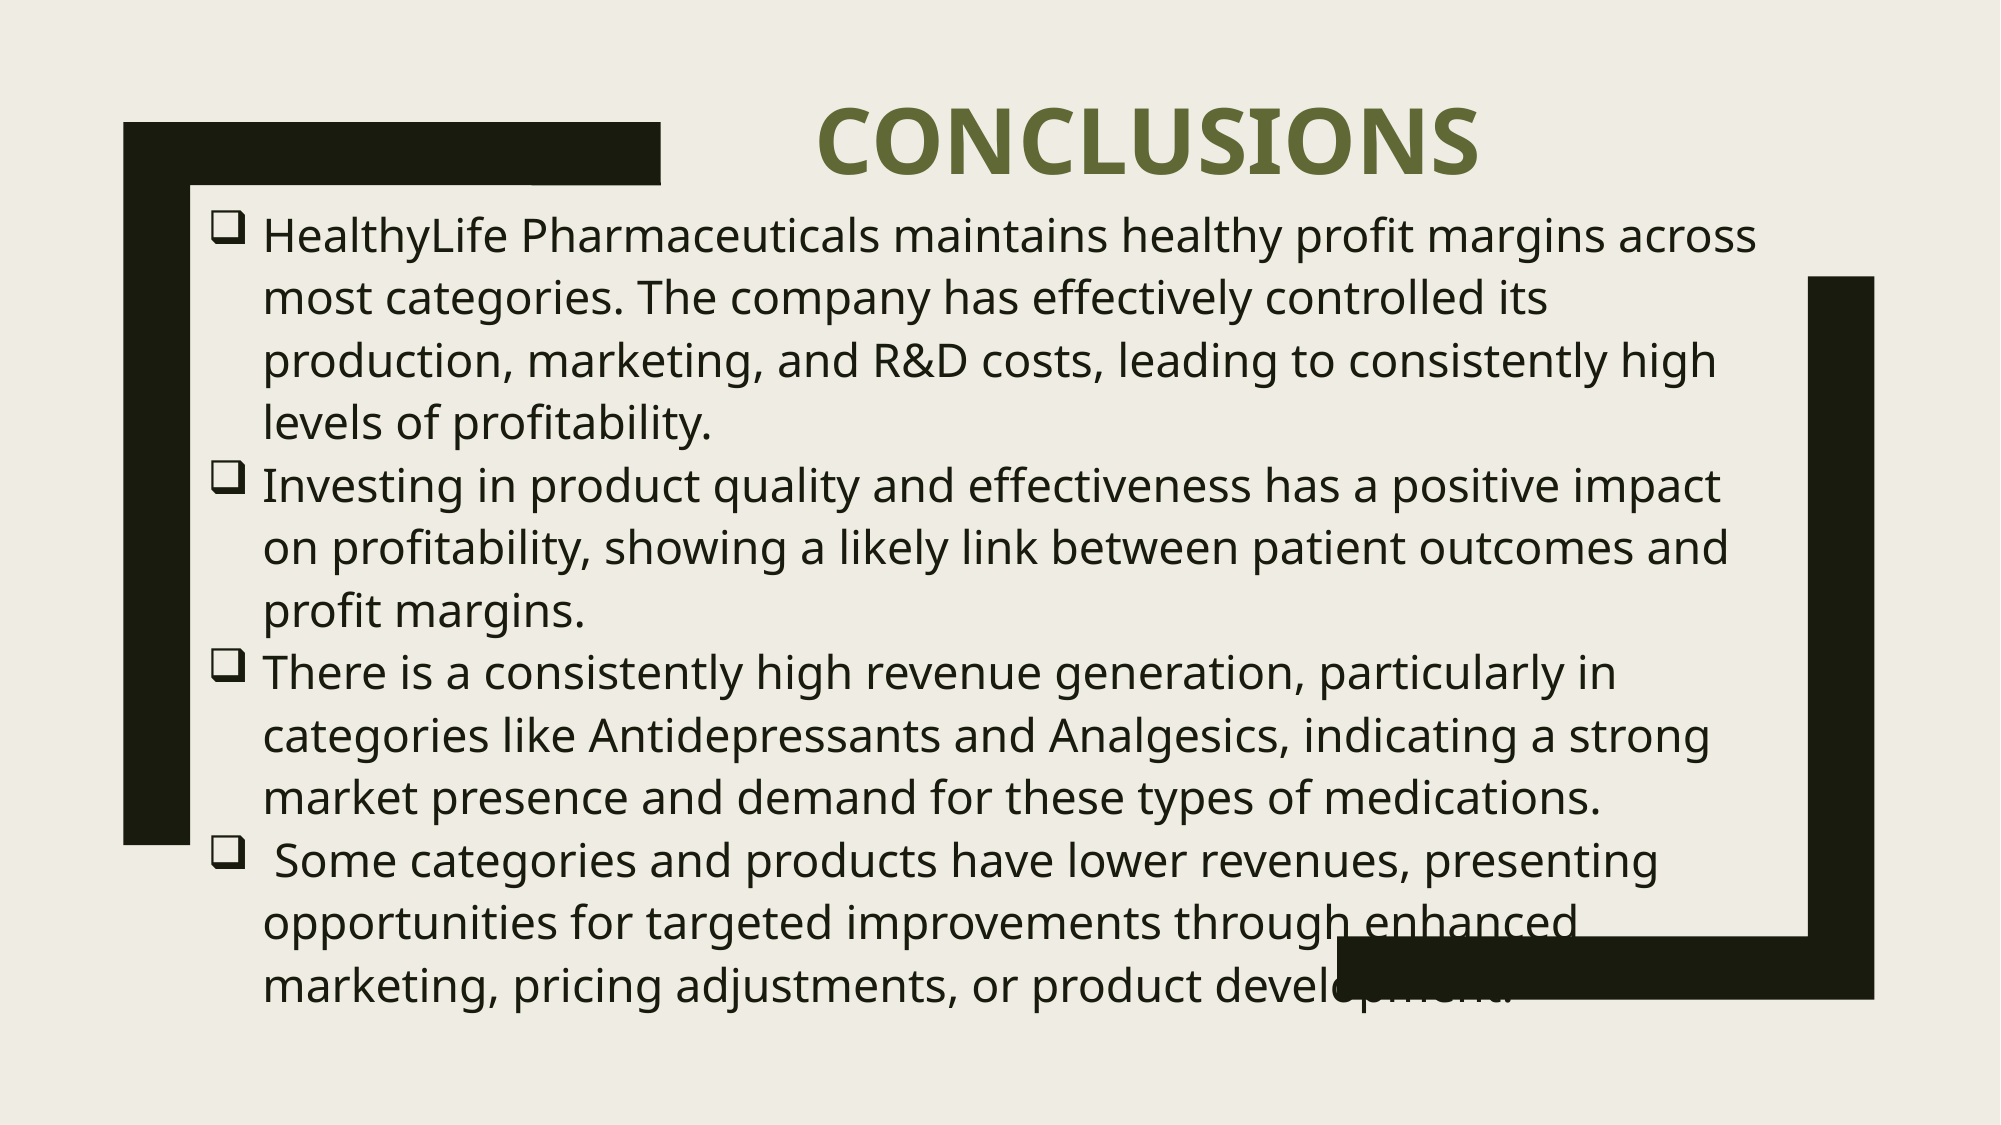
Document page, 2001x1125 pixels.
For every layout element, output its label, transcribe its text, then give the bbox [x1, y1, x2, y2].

title conclusions [515, 50, 1805, 191]
subtitle HealthyLife Pharmaceuticals maintains healthy profit margins across most categories. The company has effectively controlled its production, marketing, and R&D costs, leading to consistently high levels of profitability. Investing in product quality and effectiveness has a positive impact on profitability, showing a likely link between patient outcomes and profit margins. There is a consistently high revenue generation, particularly in categories like Antidepressants and Analgesics, indicating a strong market presence and demand for these types of medications. Some categories and products have lower revenues, presenting opportunities for targeted improvements through enhanced marketing, pricing adjustments, or product development. [192, 191, 1805, 1028]
